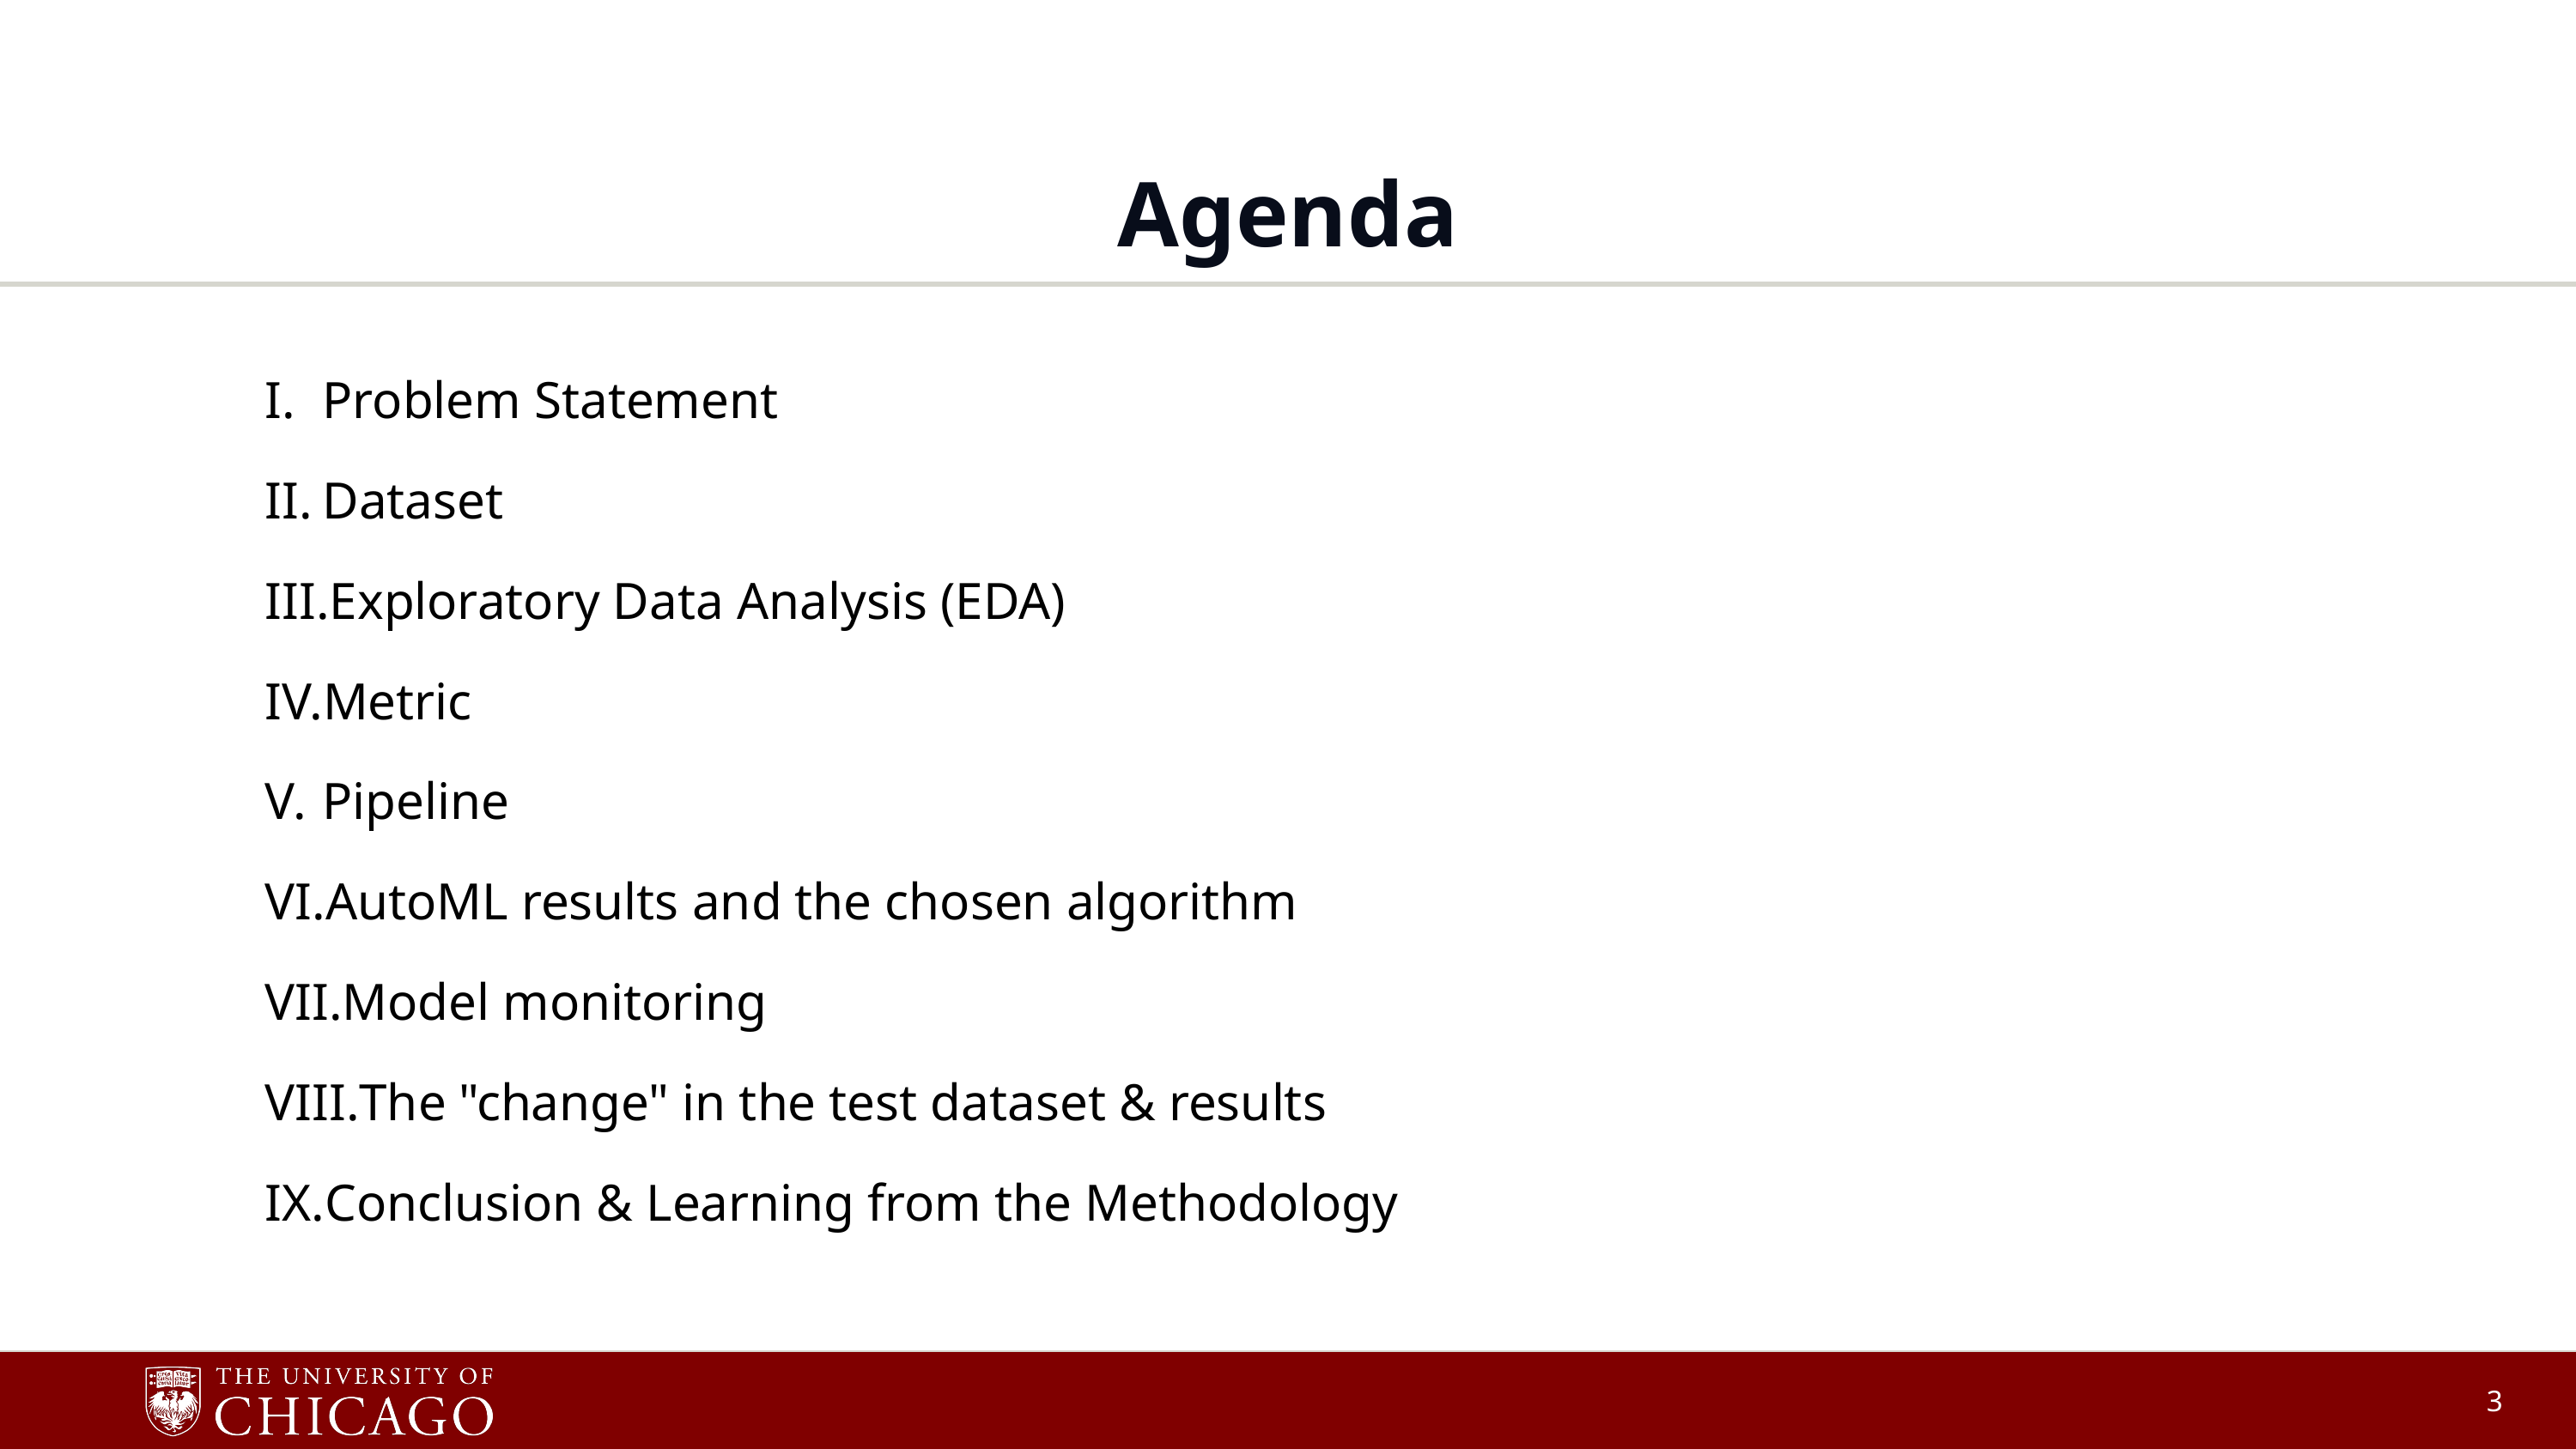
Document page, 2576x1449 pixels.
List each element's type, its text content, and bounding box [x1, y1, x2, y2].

text_box Agenda [0, 85, 2576, 264]
picture [106, 1327, 532, 1449]
slide_number ‹#› [2398, 1363, 2529, 1441]
text_box Problem Statement Dataset Exploratory Data Analysis (EDA) Metric Pipeline AutoML results and the chosen algorithm Model monitoring The "change" in the test dataset & results Conclusion & Learning from the Methodology [245, 315, 1728, 1244]
